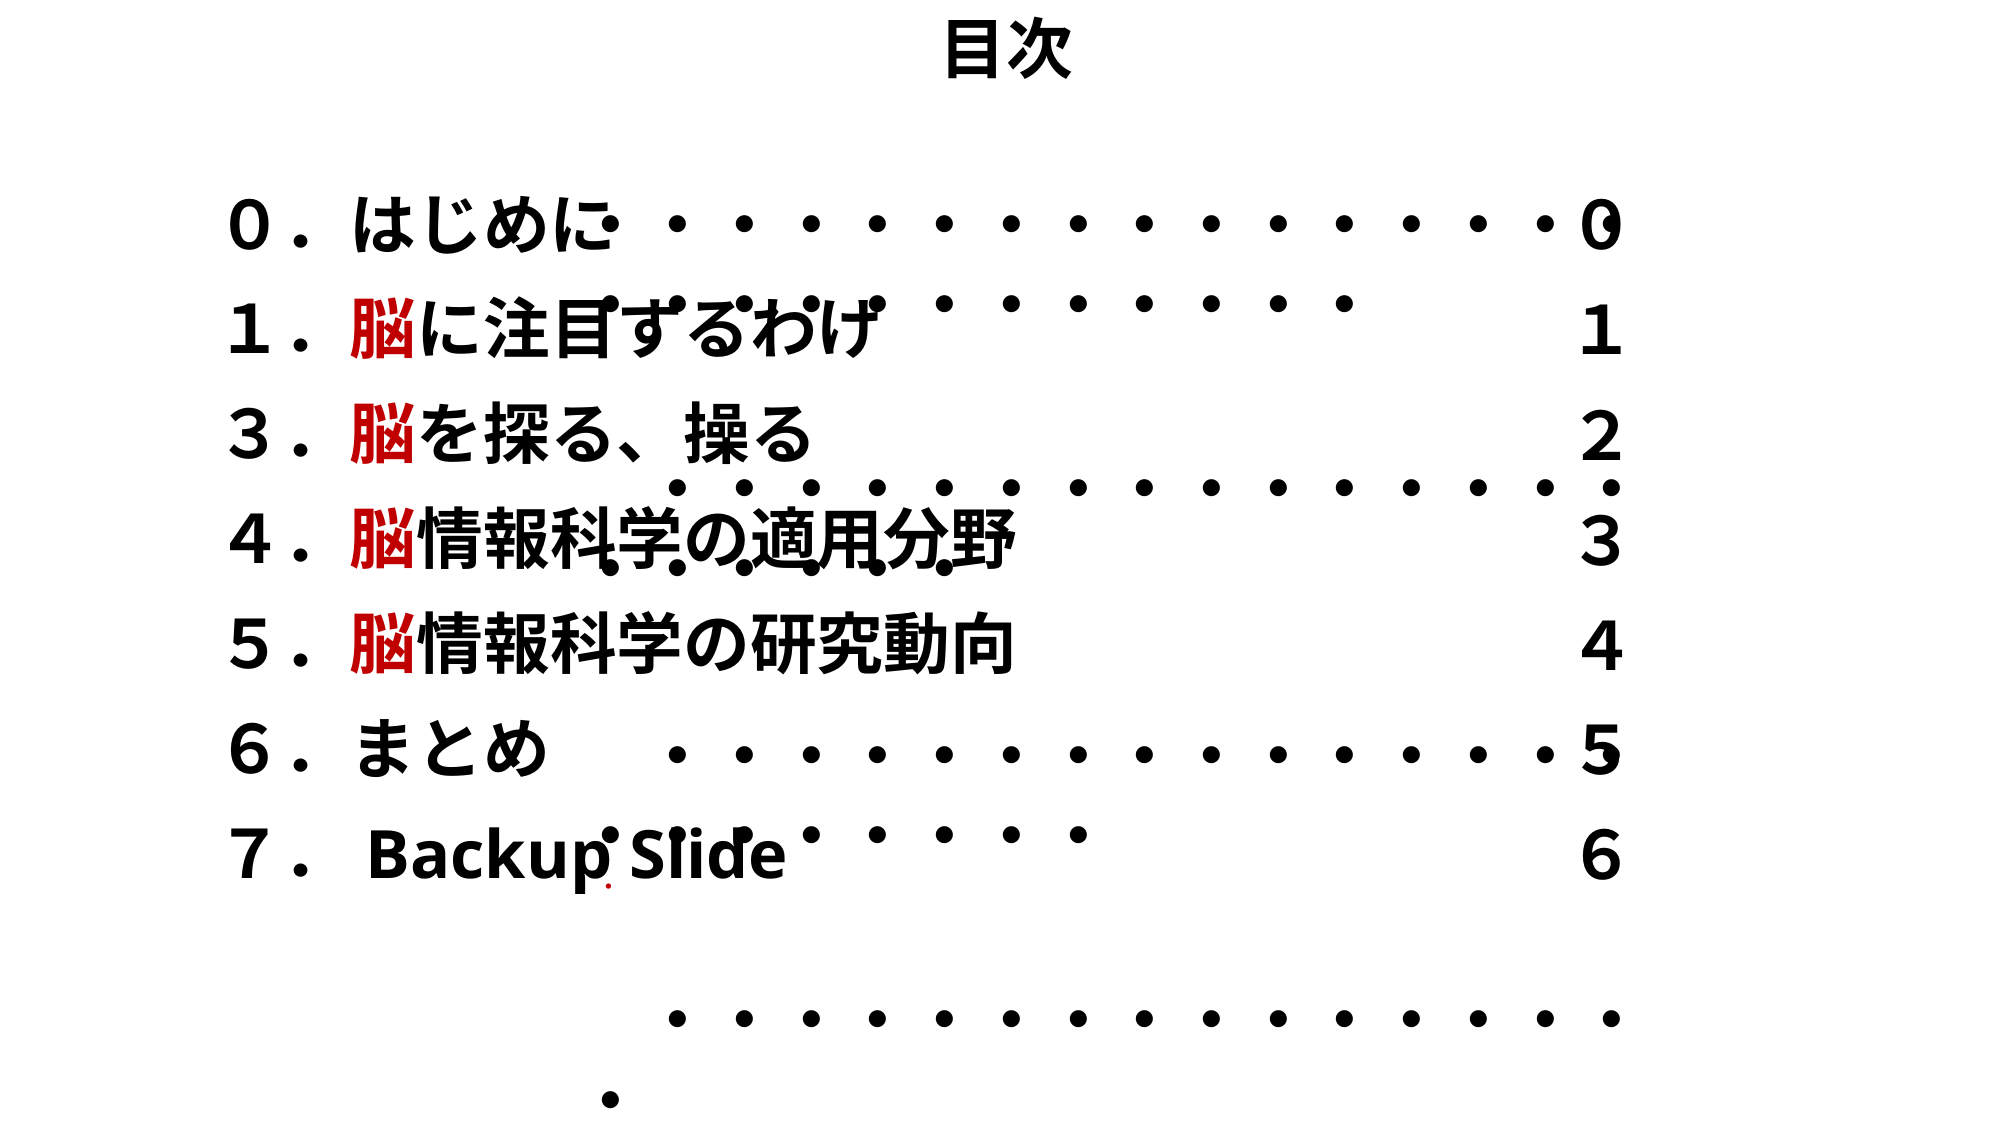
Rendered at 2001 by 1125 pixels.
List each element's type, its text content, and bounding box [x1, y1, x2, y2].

text_box ０．はじめに １．脳に注目するわけ ３．脳を探る、操る ４．脳情報科学の適用分野 ５．脳情報科学の研究動向 ６．まとめ ７．Backup Slide [201, 175, 563, 900]
text_box ０ １ ２ ３ ４ ５ ６ [1554, 175, 1740, 901]
text_box 目次 [760, 0, 1252, 95]
text_box ・・・・・・・・・・・・・・・・・・・・・・・・・・・・ ・・・・・・・・・・・・・・・・・・・・・ ・・・・・・・・・・・・・・・・・・・・・・・ ・ ・・・・・・・・・・・・・・・・ ・・・・・・・・・・・・・・・・・・ ・・・・・・・・・・・・・・・・・・・・・・・・・・・・ ・・・・・・・・・・・・・・・・・・・・・・ [563, 175, 1687, 1125]
